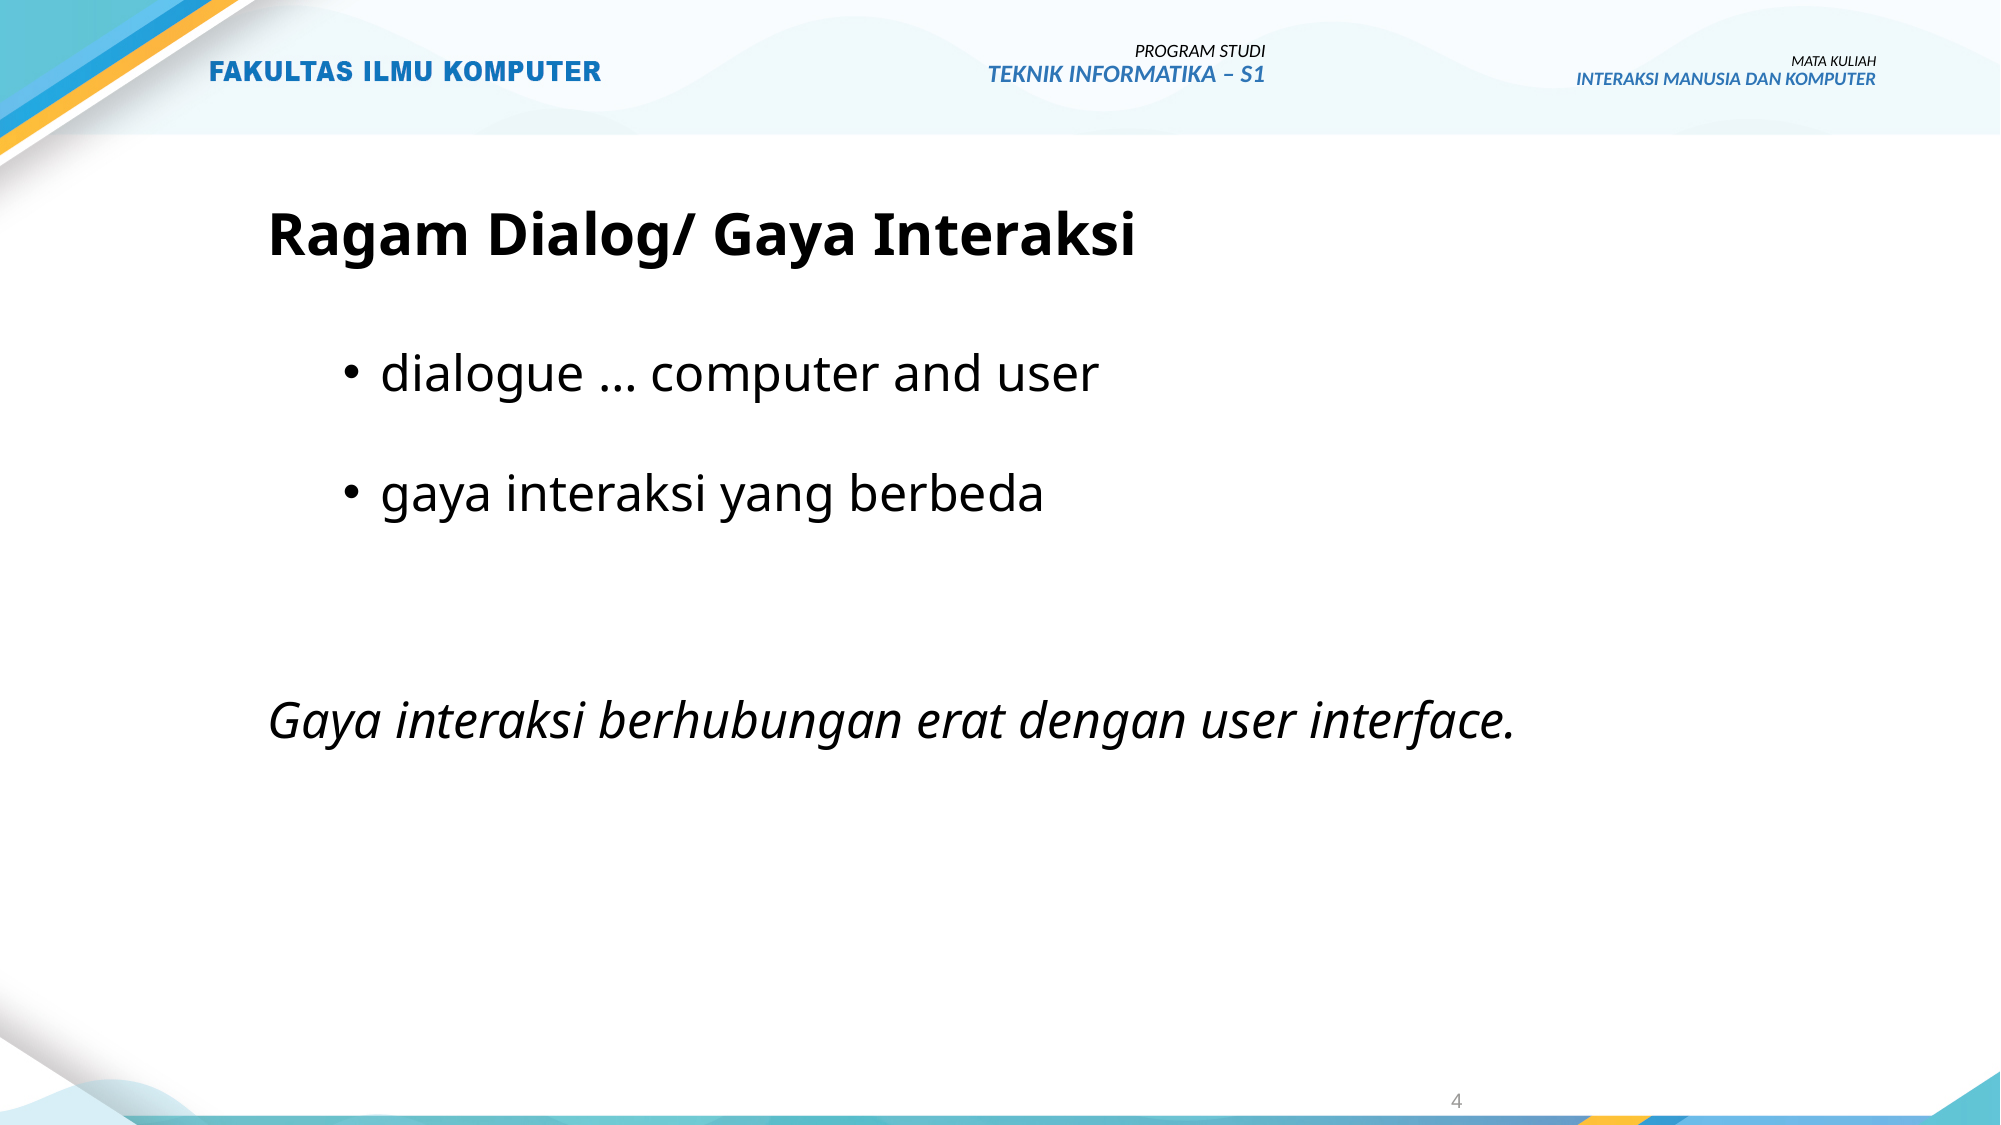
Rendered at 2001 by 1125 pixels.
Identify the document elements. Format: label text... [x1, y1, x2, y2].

text_box PROGRAM STUDI TEKNIK INFORMATIKA – S1 [904, 33, 1281, 118]
list dialogue … computer and user gaya interaksi yang berbeda Gaya interaksi berhubungan erat dengan user interface. [252, 333, 1852, 822]
picture [0, 0, 2000, 1125]
slide_number 4 [1337, 1053, 1463, 1114]
title Ragam Dialog/ Gaya Interaksi [252, 170, 1852, 303]
text_box MATA KULIAH INTERAKSI MANUSIA DAN KOMPUTER [1560, 45, 1892, 118]
